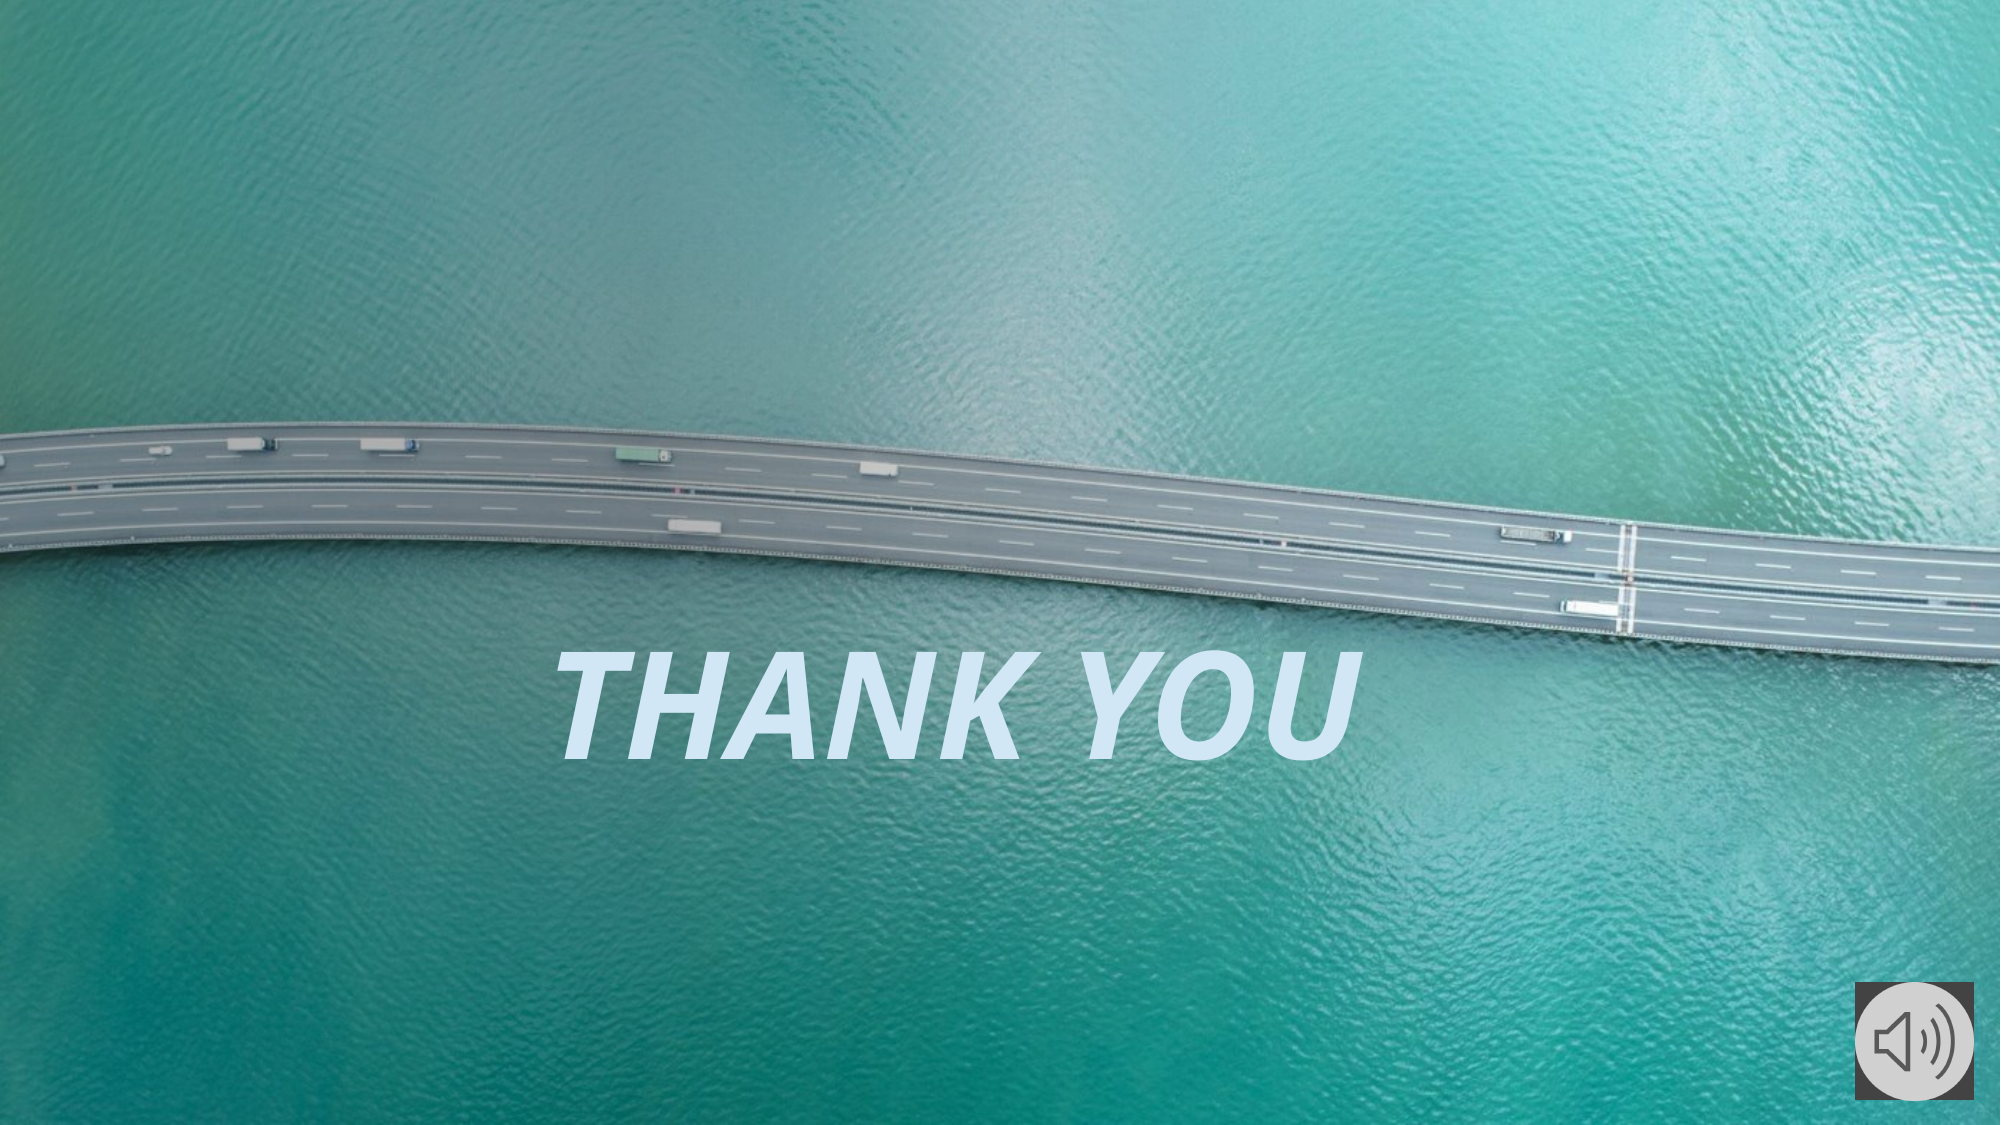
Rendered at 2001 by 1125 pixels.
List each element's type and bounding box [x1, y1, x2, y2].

list [0, 0, 2000, 1125]
picture [1854, 981, 1975, 1102]
